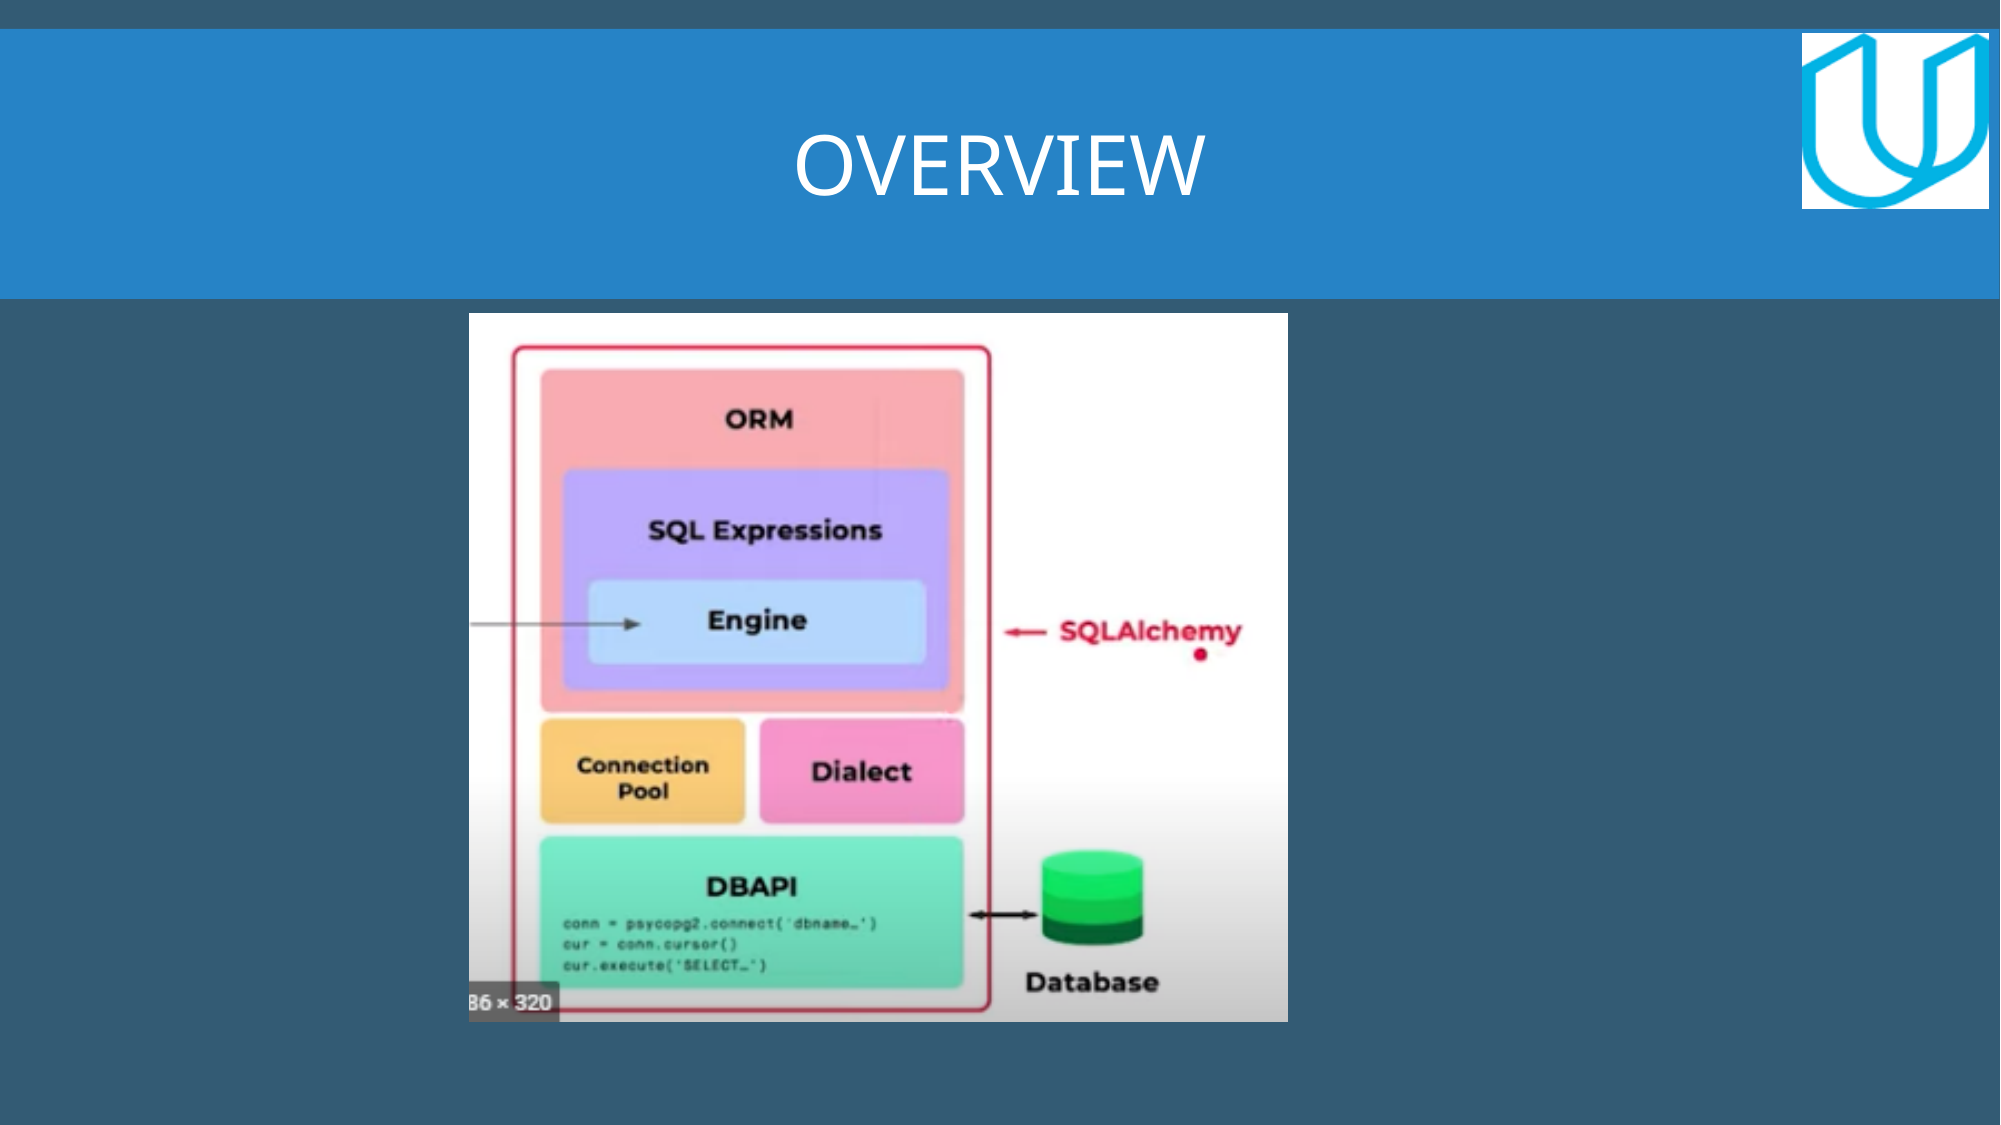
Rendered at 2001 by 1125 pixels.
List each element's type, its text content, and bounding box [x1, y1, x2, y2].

picture [1816, 47, 1912, 197]
title overview [197, 46, 1803, 295]
picture [468, 313, 1288, 1022]
picture [1745, 27, 2000, 210]
picture [1933, 47, 1974, 167]
